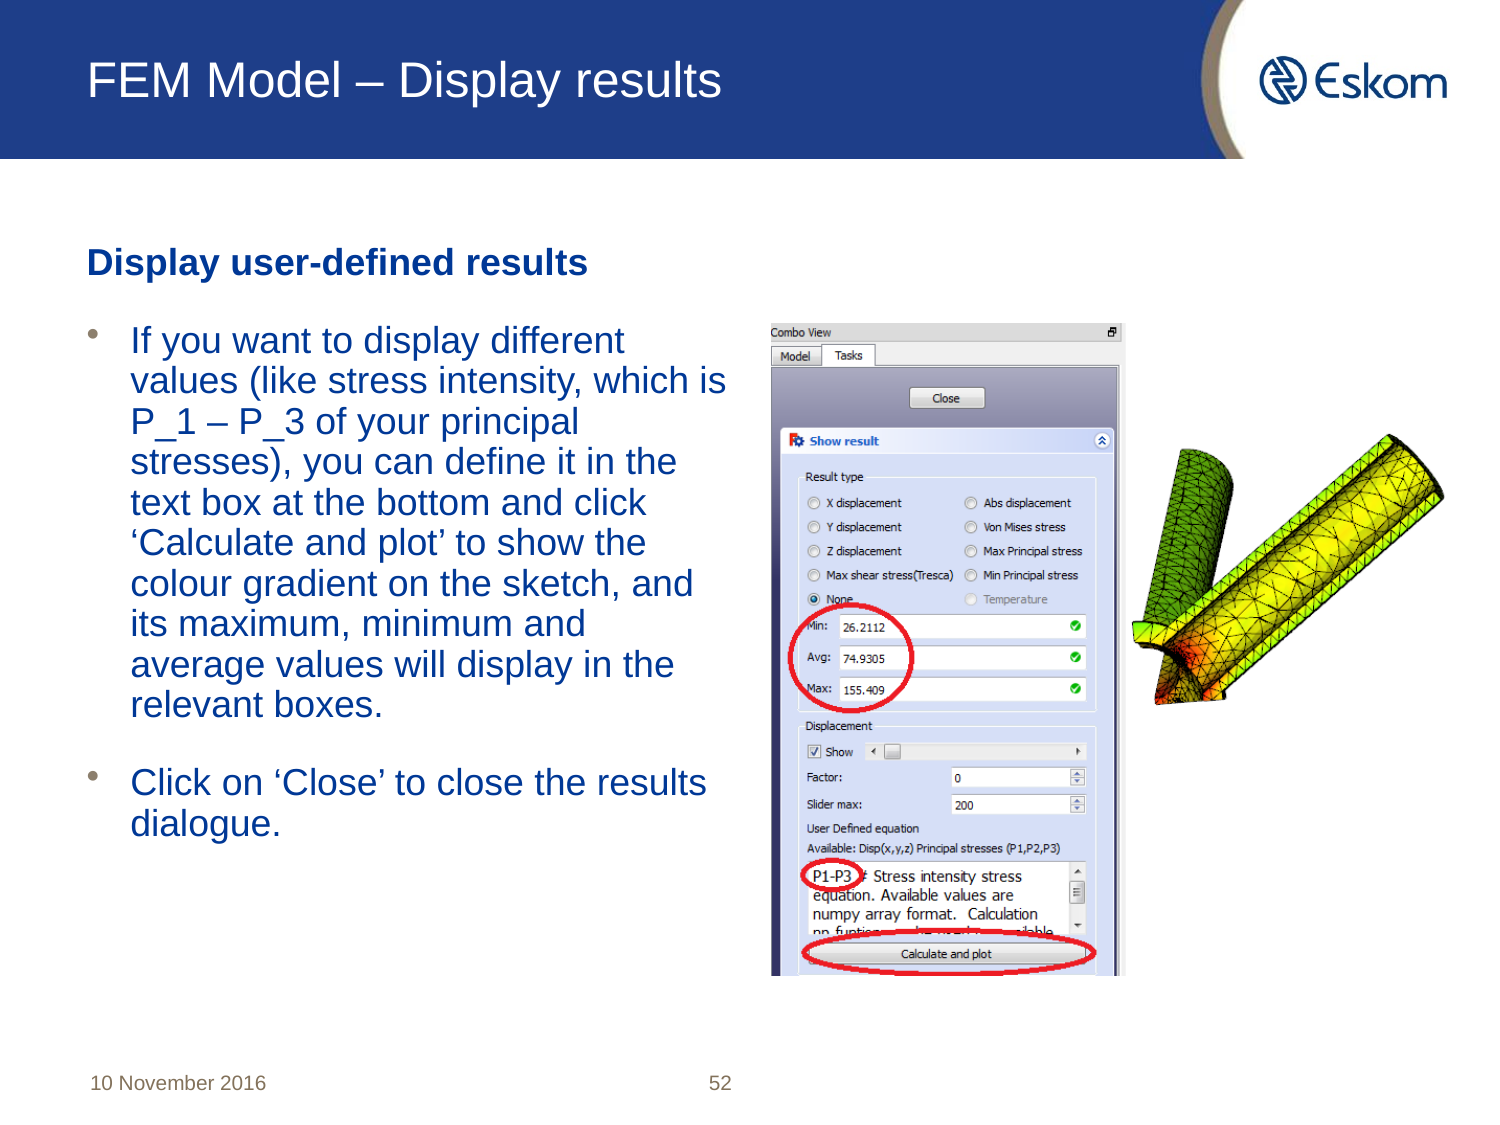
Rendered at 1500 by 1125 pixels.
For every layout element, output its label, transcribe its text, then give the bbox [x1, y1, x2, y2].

slide_number 52 [643, 1058, 798, 1103]
picture [0, 0, 1246, 159]
title FEM Model – Display results [71, 27, 1142, 137]
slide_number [75, 1058, 361, 1103]
picture [1257, 55, 1450, 105]
list Display user-defined results If you want to display different values (like stress intensity, which is P_1 – P_3 of your principal stresses), you can define it in the text box at the bottom and click ‘Calculate and plot’ to show the colour gradient on the sketch, and its maximum, minimum and average values will display in the relevant boxes. Click on ‘Close’ to close the results dialogue. [71, 235, 747, 1064]
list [771, 323, 1447, 976]
